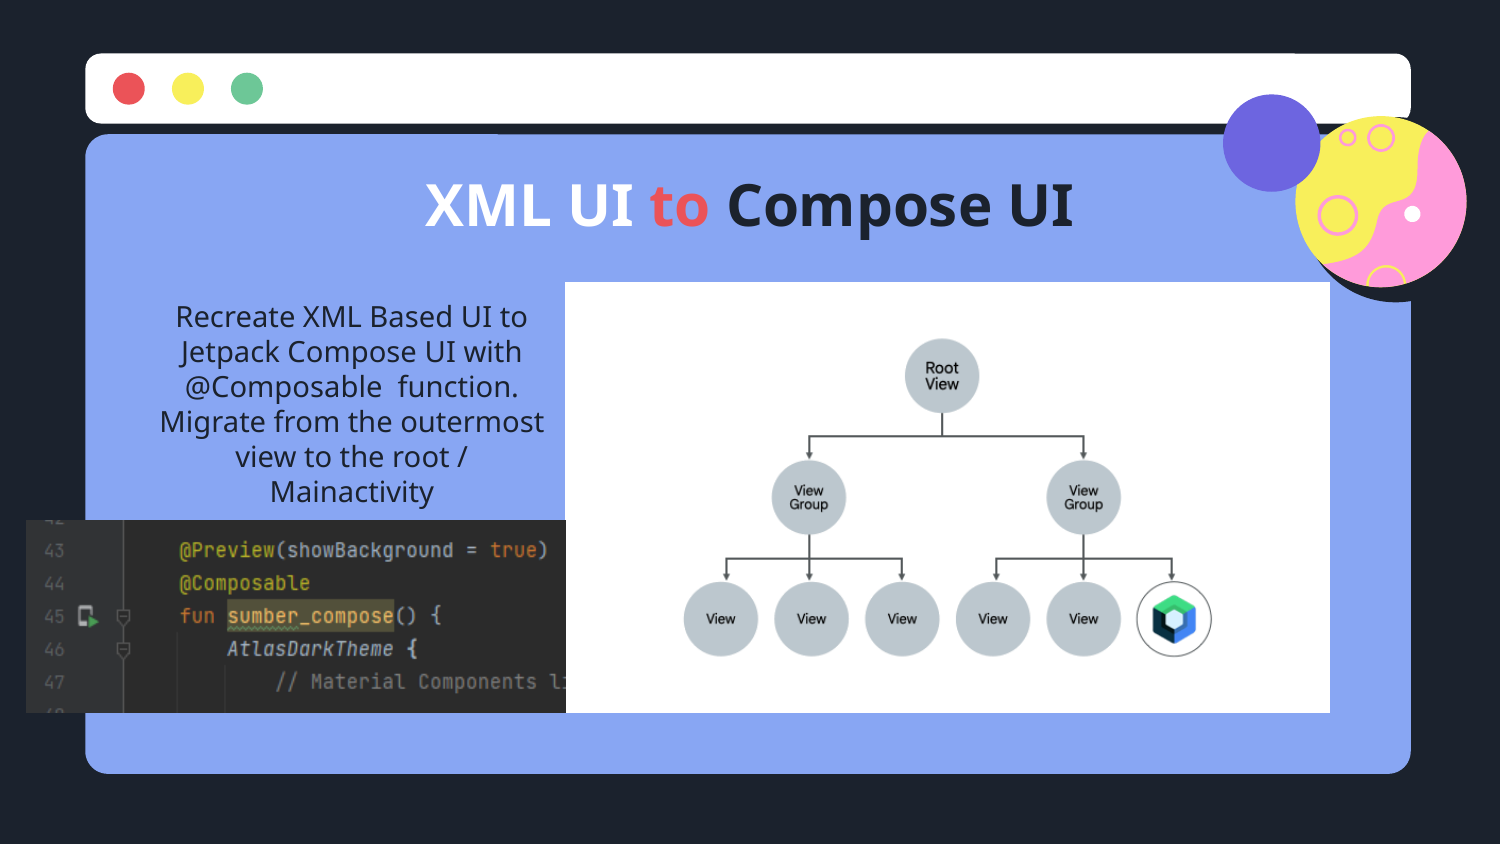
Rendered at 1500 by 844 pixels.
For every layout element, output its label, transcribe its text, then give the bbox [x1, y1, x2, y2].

title XML UI to Compose UI [118, 153, 1382, 247]
subtitle Recreate XML Based UI to Jetpack Compose UI with @Composable function. Migrate from the outermost view to the root / Mainactivity [138, 283, 563, 498]
picture [25, 282, 1330, 713]
